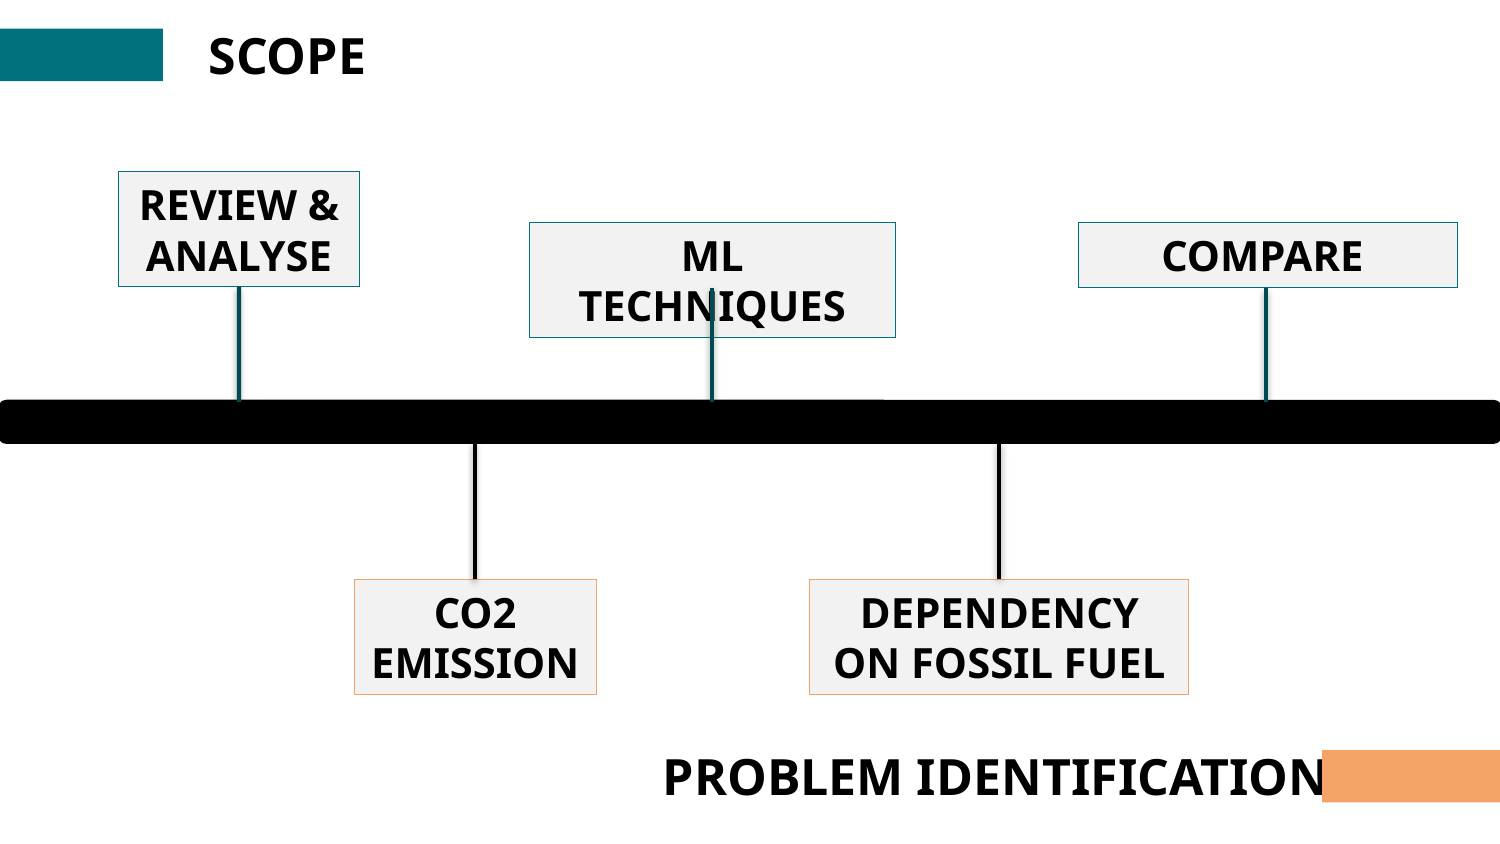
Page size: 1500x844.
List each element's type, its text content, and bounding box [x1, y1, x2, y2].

text_box DEPENDENCY ON FOSSIL FUEL [809, 579, 1189, 695]
text_box SCOPE [193, 17, 1500, 92]
text_box COMPARE [1078, 222, 1458, 288]
text_box REVIEW & ANALYSE [118, 171, 360, 287]
text_box PROBLEM IDENTIFICATION [648, 738, 1351, 814]
text_box CO2 EMISSION [354, 579, 597, 695]
text_box ML TECHNIQUES [529, 222, 896, 338]
text_box [1320, 748, 1500, 805]
text_box [0, 27, 165, 83]
text_box [0, 399, 1500, 444]
